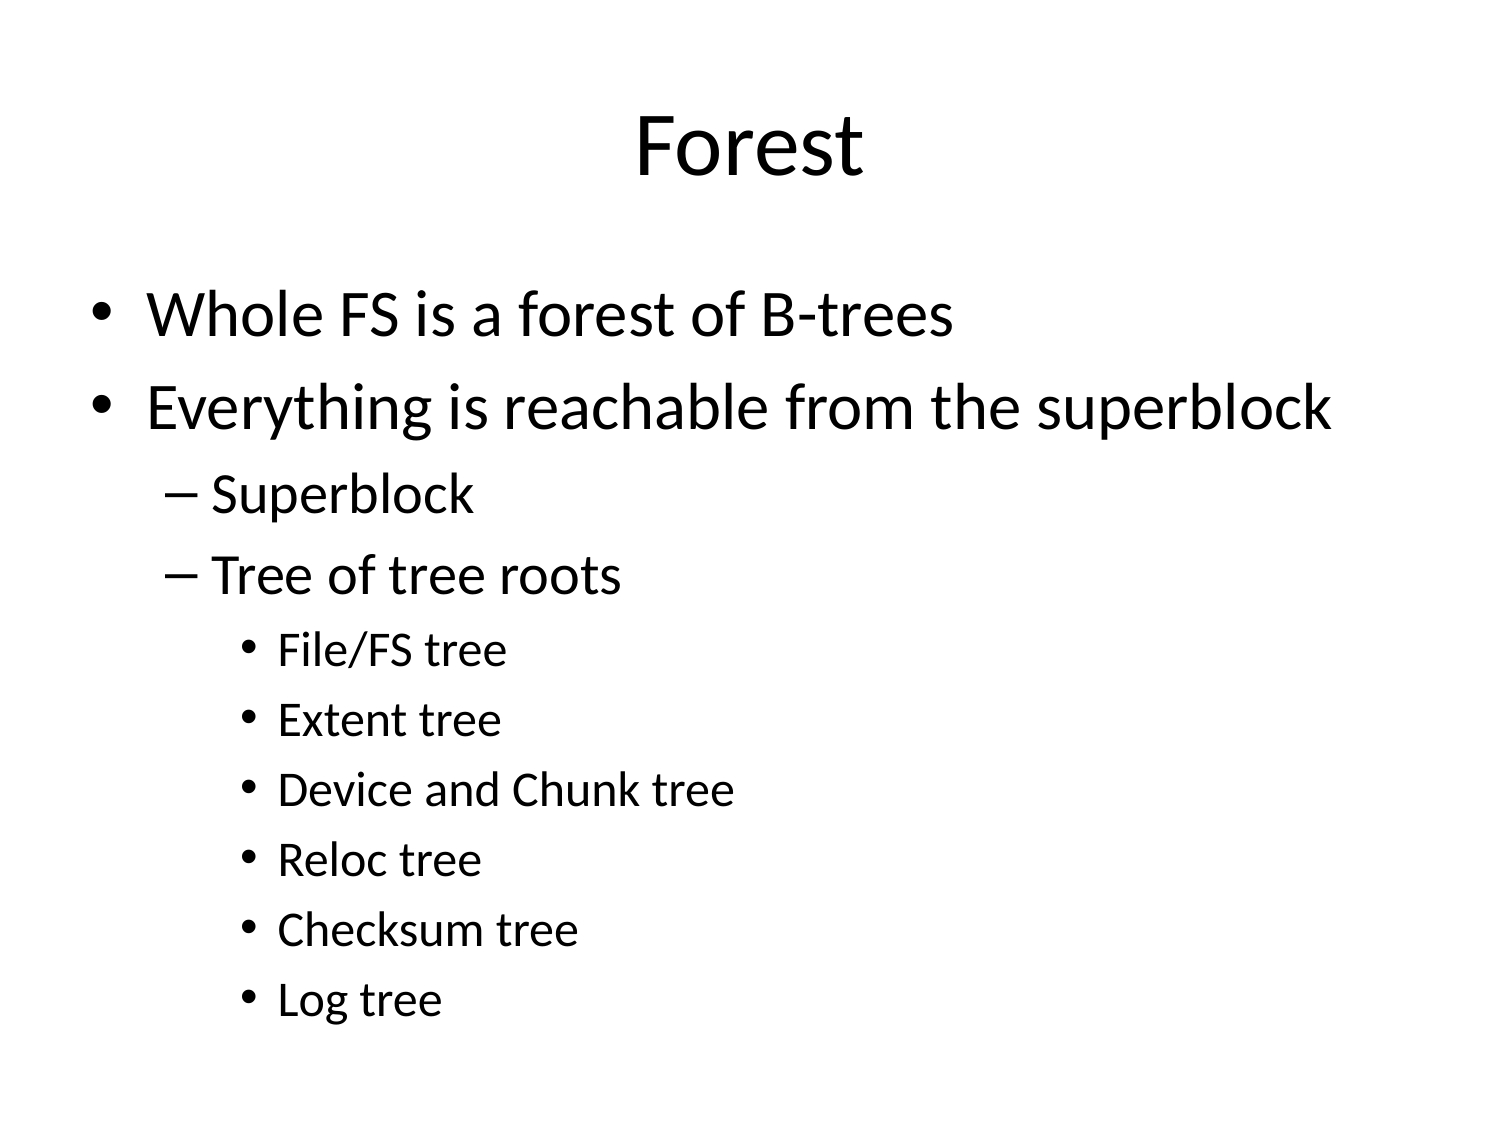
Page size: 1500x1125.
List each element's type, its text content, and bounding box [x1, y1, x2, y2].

title Forest [75, 45, 1425, 233]
list Whole FS is a forest of B-trees Everything is reachable from the superblock Superblock Tree of tree roots File/FS tree Extent tree Device and Chunk tree Reloc tree Checksum tree Log tree [75, 262, 1425, 1082]
